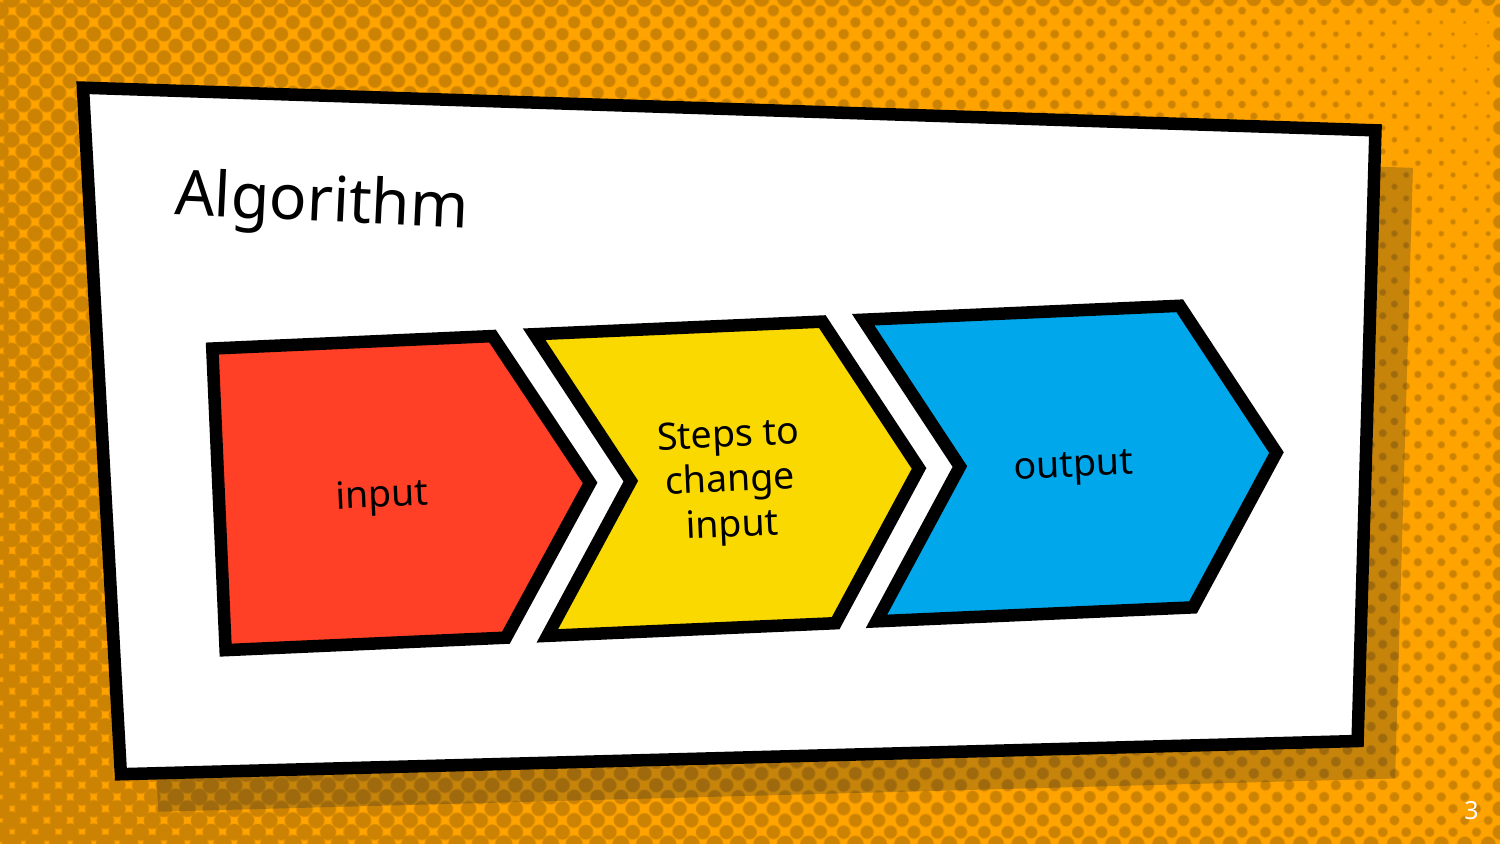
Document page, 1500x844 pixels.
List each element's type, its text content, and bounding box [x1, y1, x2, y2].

slide_number ‹#› [1403, 779, 1494, 844]
text_box input [212, 336, 591, 651]
title Algorithm [157, 116, 1316, 296]
text_box Steps to change input [534, 321, 920, 636]
text_box output [863, 305, 1277, 622]
